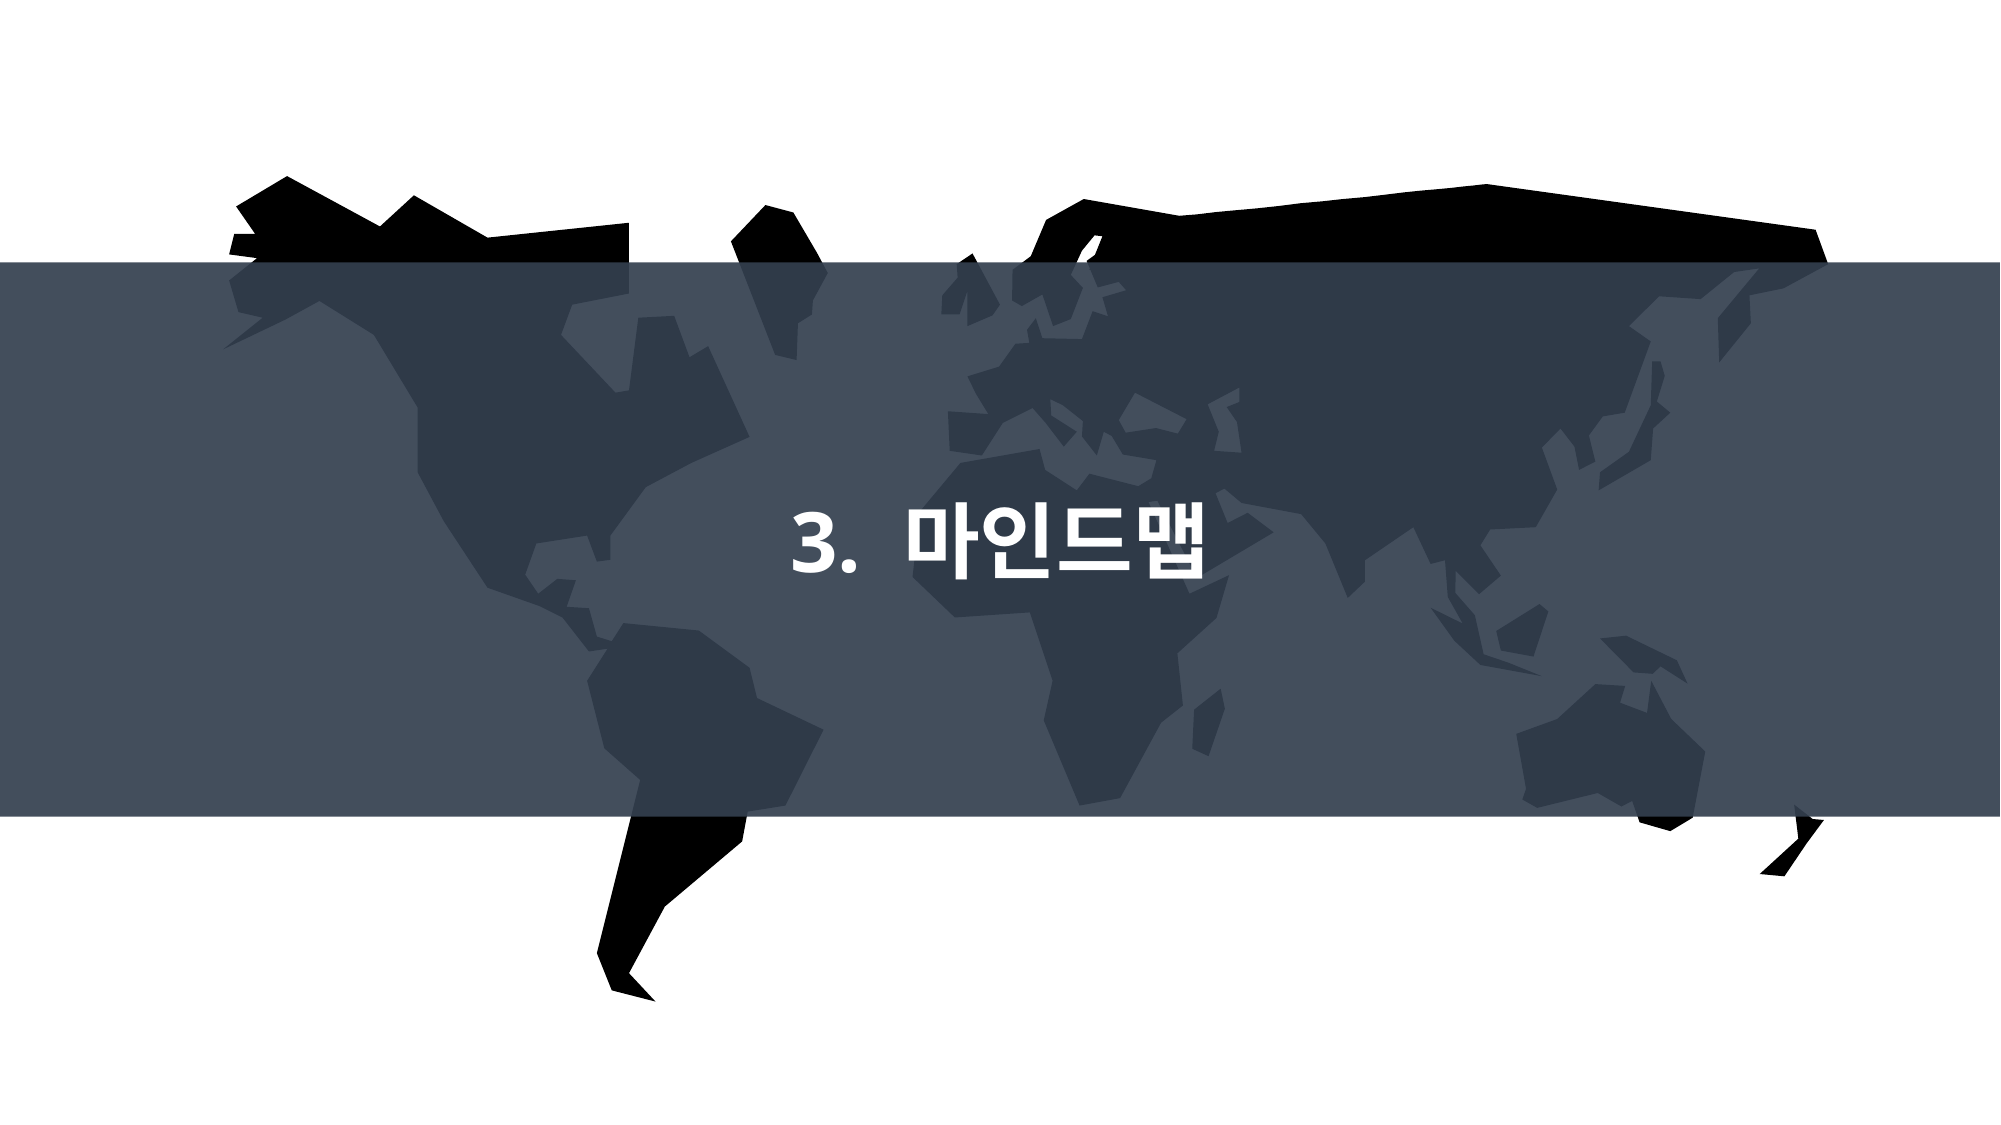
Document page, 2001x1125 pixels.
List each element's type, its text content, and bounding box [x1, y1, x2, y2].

text_box [229, 176, 629, 261]
text_box [1024, 184, 1828, 261]
text_box [961, 253, 977, 261]
text_box [730, 205, 822, 261]
text_box 3. 마인드맵 [599, 481, 1401, 597]
text_box [1759, 818, 1824, 877]
text_box [0, 261, 2000, 818]
text_box [596, 818, 747, 1002]
text_box [1638, 818, 1693, 832]
